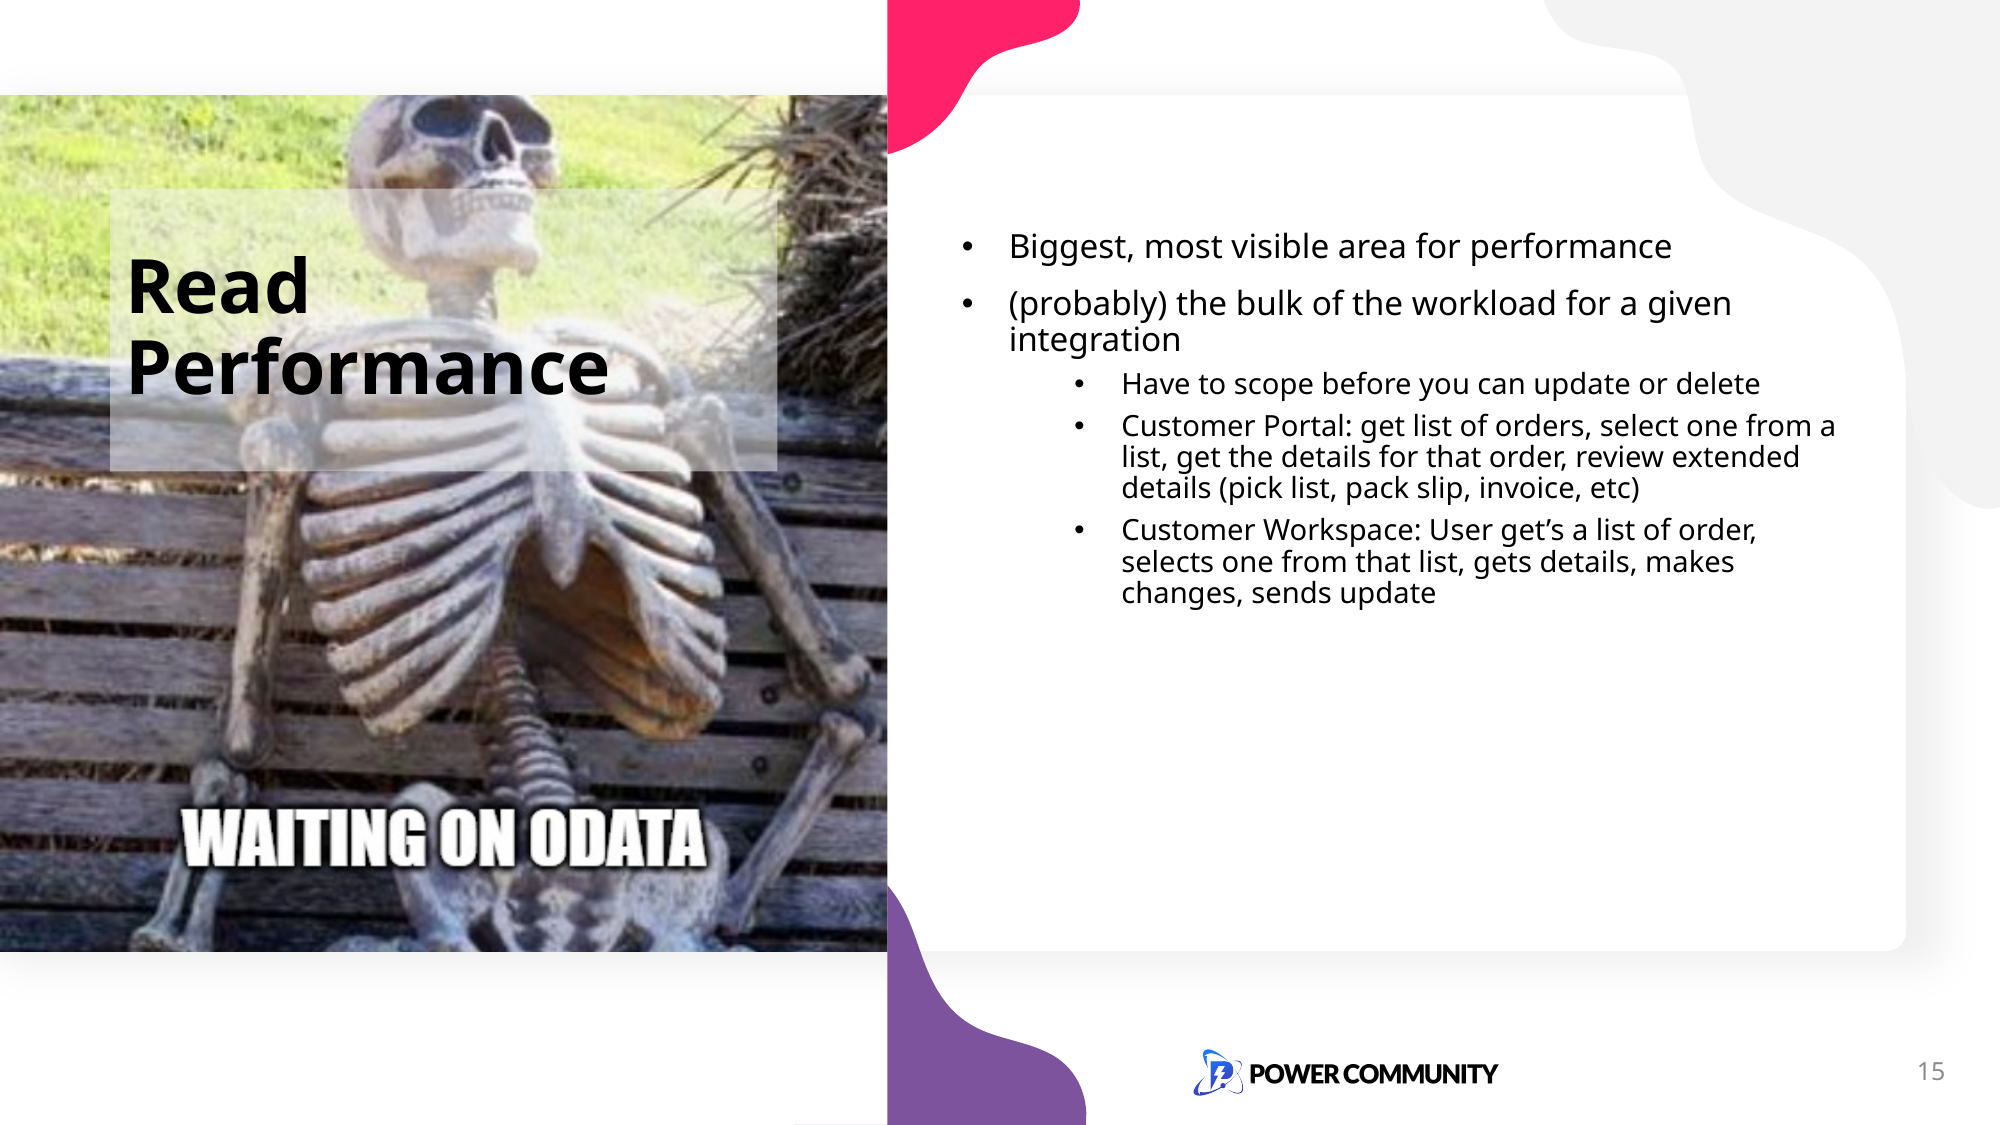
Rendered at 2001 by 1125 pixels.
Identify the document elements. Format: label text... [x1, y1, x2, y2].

list Biggest, most visible area for performance (probably) the bulk of the workload for a given integration Have to scope before you can update or delete Customer Portal: get list of orders, select one from a list, get the details for that order, review extended details (pick list, pack slip, invoice, etc) Customer Workspace: User get’s a list of order, selects one from that list, gets details, makes changes, sends update [946, 222, 1863, 890]
footer [1187, 1042, 1862, 1103]
picture [1158, 1037, 1534, 1108]
picture [0, 95, 888, 952]
slide_number 15 [1862, 1042, 2000, 1103]
